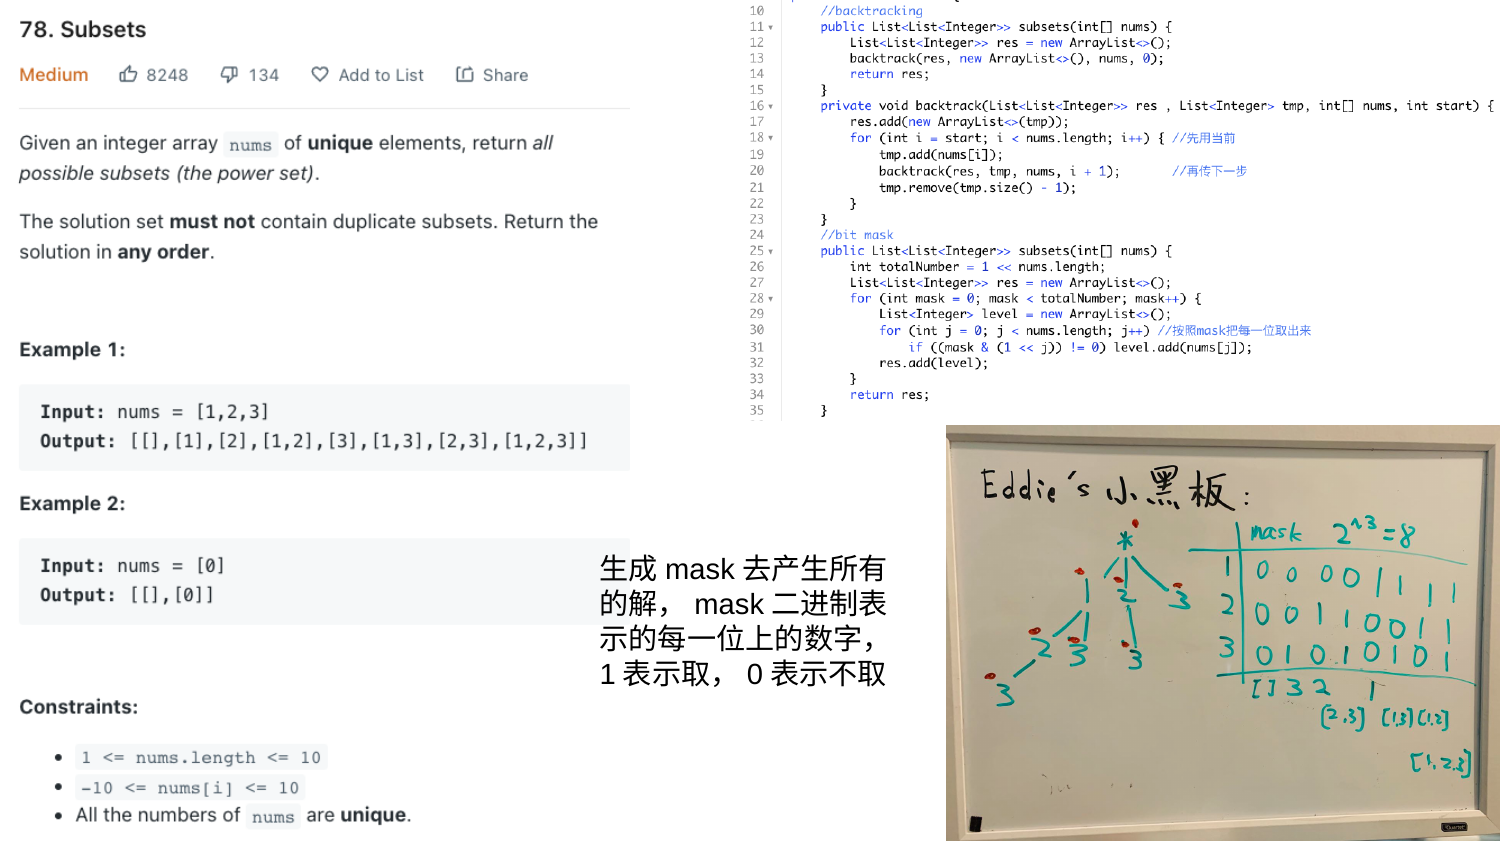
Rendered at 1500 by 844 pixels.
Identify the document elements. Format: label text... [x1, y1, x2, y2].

picture [946, 425, 1500, 842]
picture [0, 0, 630, 844]
text_box 生成mask去产生所有的解，mask二进制表示的每一位上的数字，1表示取，0表示不取 [633, 535, 916, 708]
picture [741, 0, 1500, 421]
